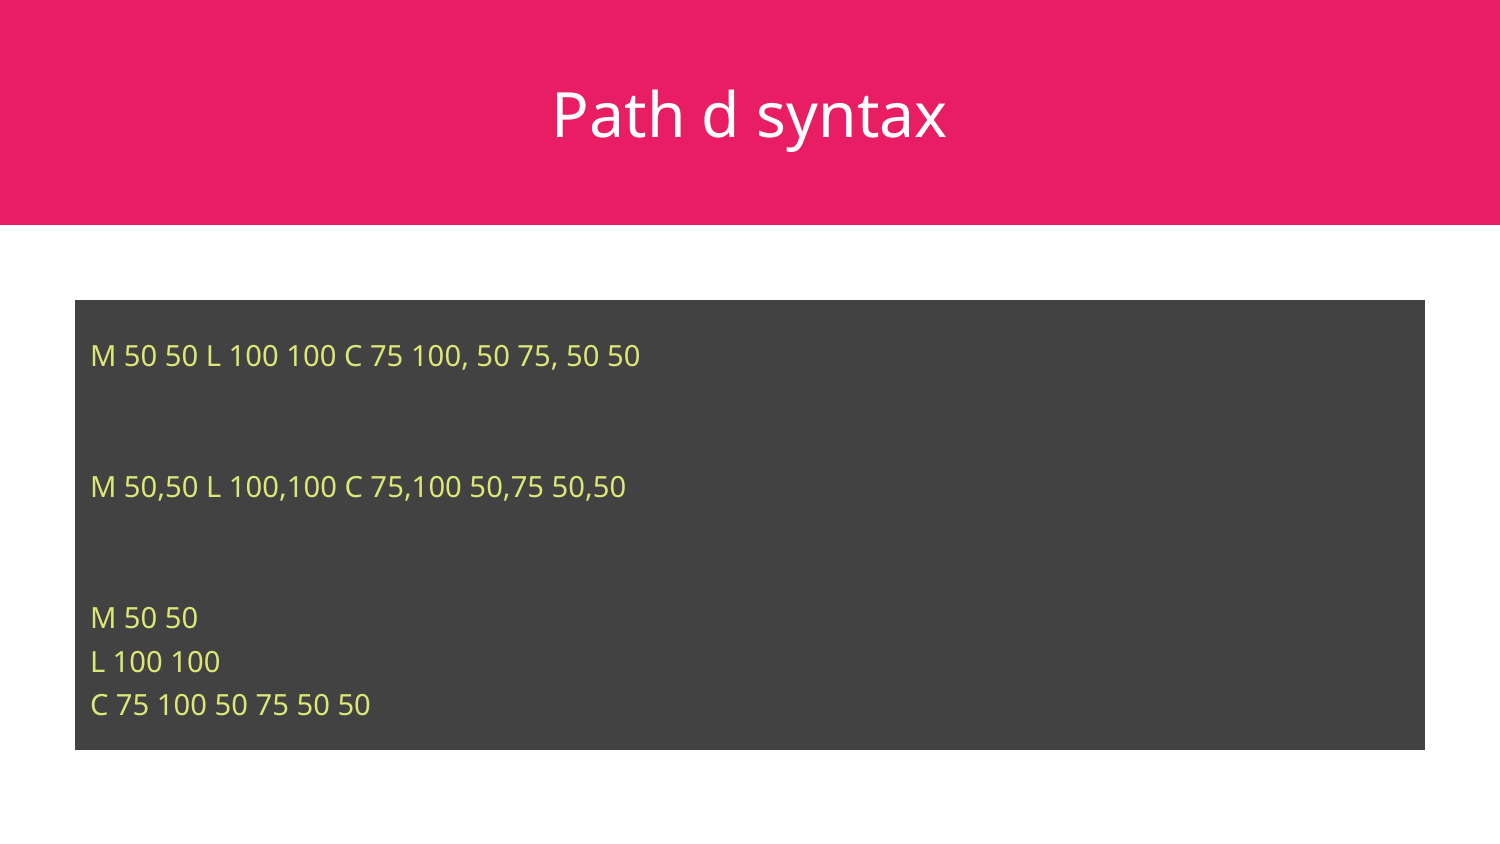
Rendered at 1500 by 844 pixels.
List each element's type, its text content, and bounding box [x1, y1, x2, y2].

list M 50 50 L 100 100 C 75 100, 50 75, 50 50 M 50,50 L 100,100 C 75,100 50,75 50,50 M 50 50 L 100 100 C 75 100 50 75 50 50 [75, 300, 1425, 750]
title Path d syntax [37, 37, 1463, 188]
